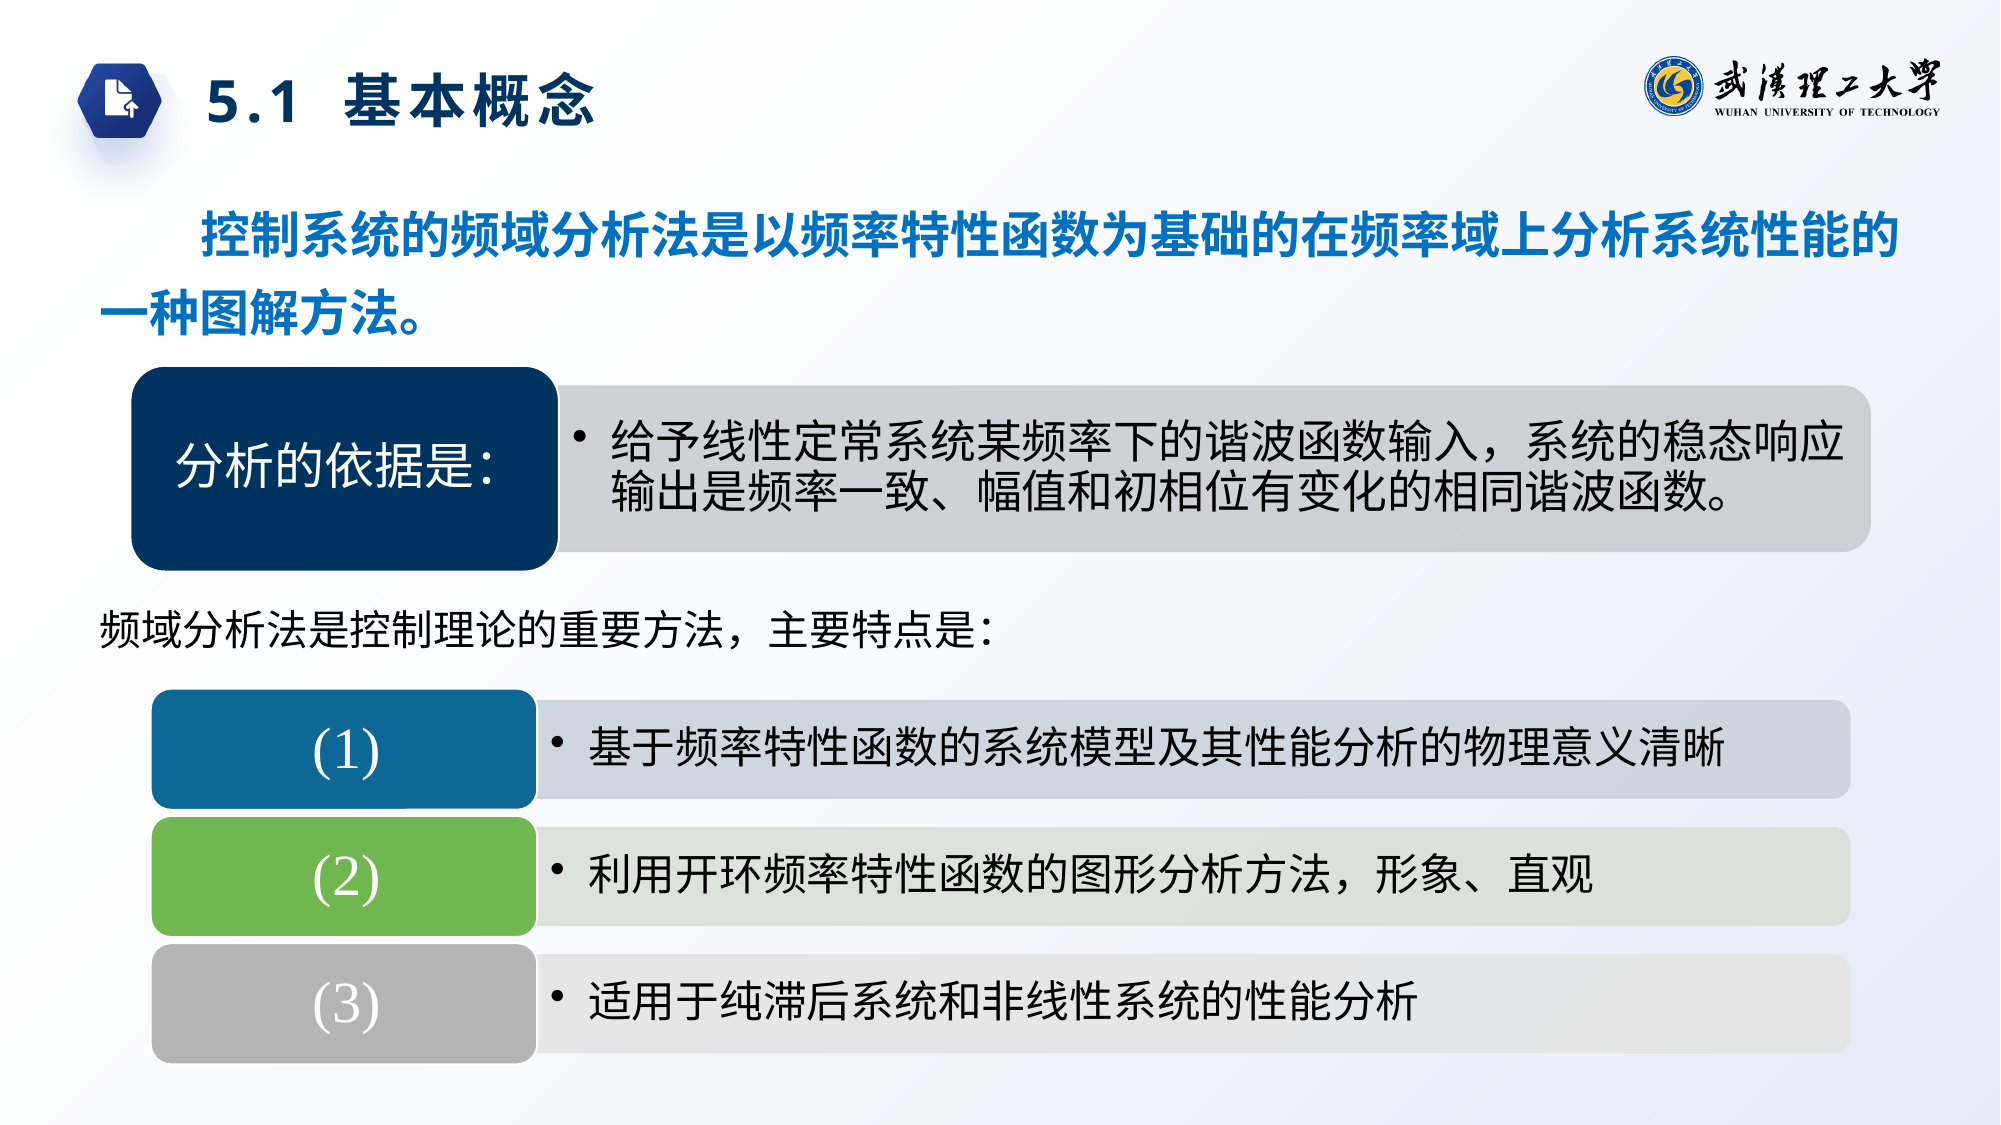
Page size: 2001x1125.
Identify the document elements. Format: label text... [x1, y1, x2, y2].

text_box 频域分析法是控制理论的重要方法，主要特点是： [84, 596, 1337, 662]
picture [0, 0, 2000, 1125]
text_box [130, 688, 1870, 1065]
text_box 控制系统的频域分析法是以频率特性函数为基础的在频率域上分析系统性能的一种图解方法。 [84, 178, 1916, 350]
list 5.1 基本概念 [191, 56, 1624, 143]
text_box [130, 365, 1870, 572]
